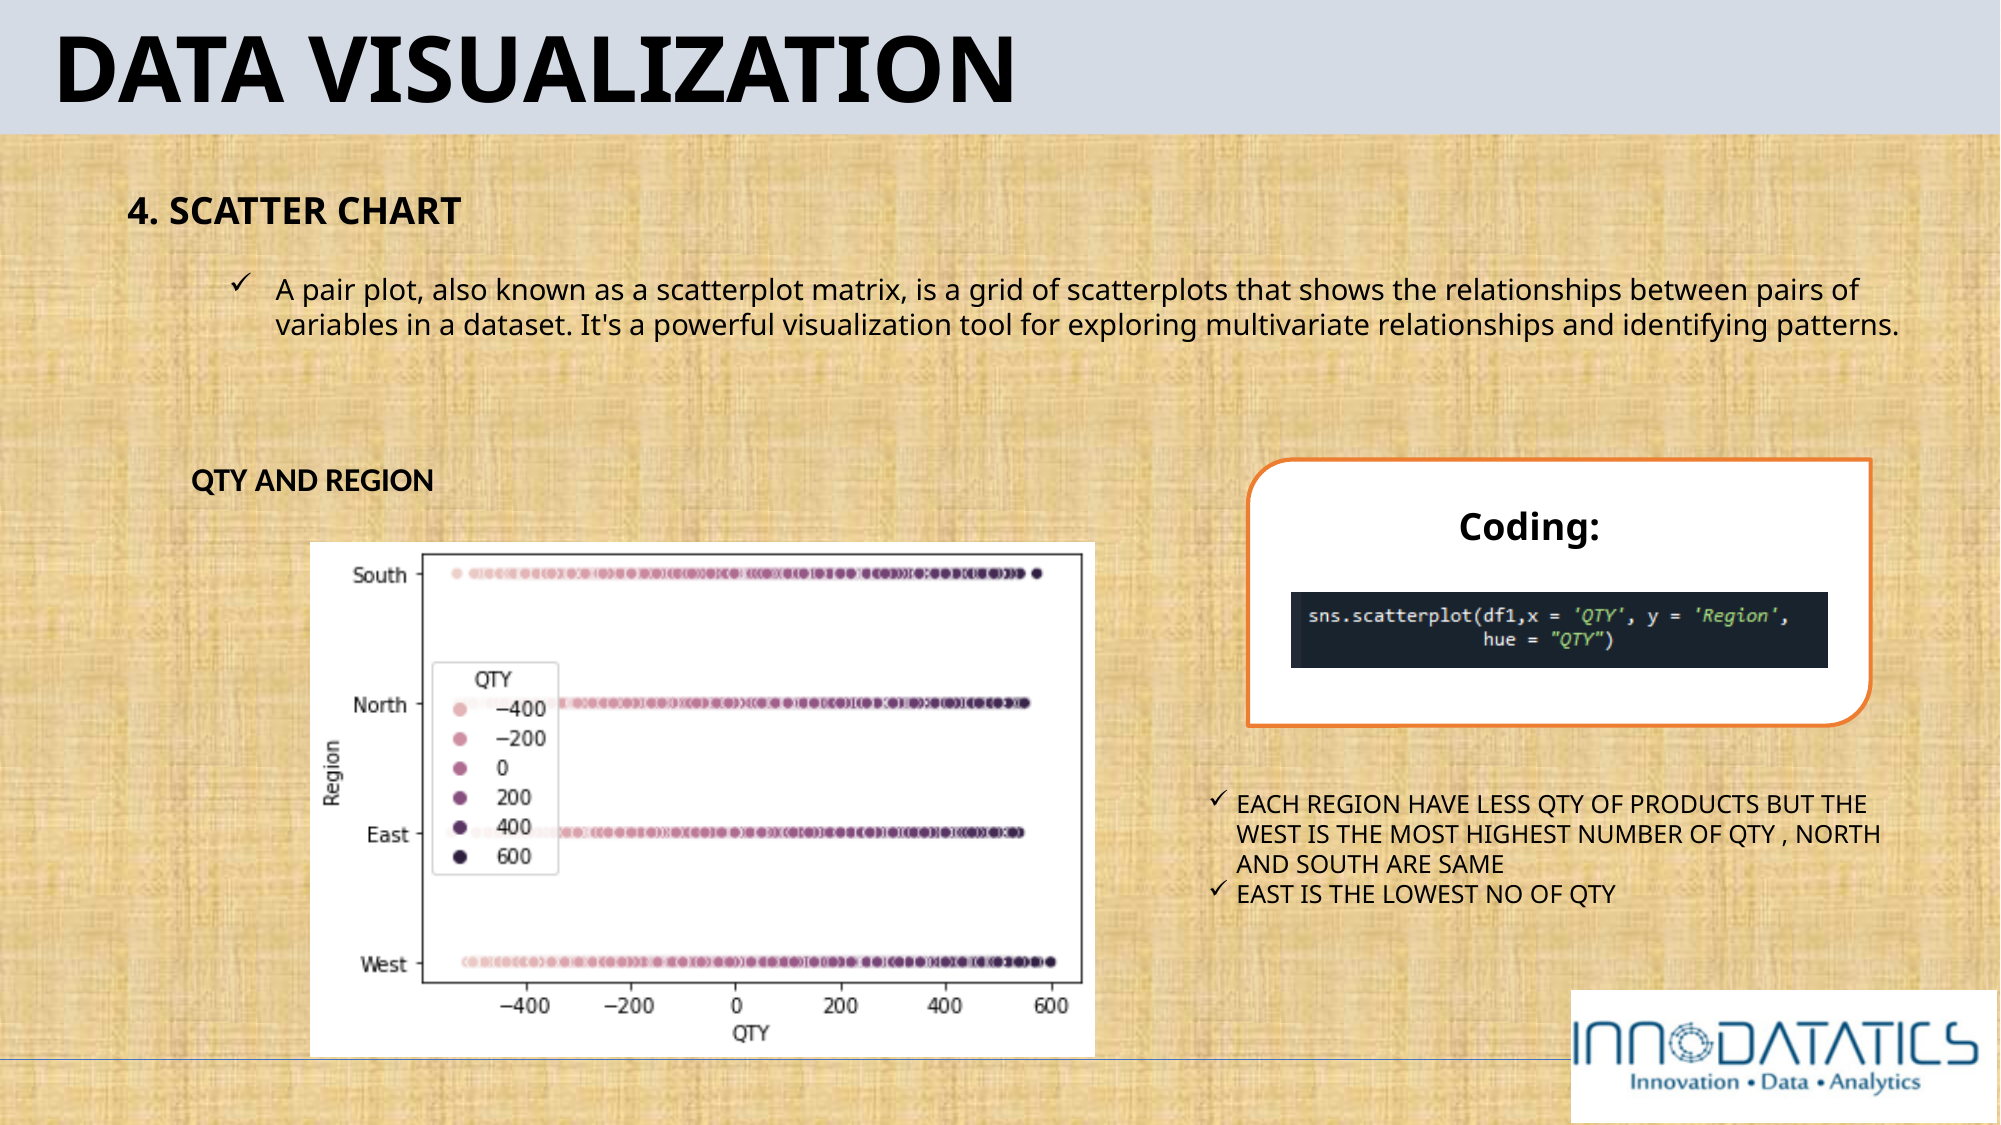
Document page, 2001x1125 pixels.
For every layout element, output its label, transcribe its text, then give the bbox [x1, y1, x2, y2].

text_box A pair plot, also known as a scatterplot matrix, is a grid of scatterplots that shows the relationships between pairs of variables in a dataset. It's a powerful visualization tool for exploring multivariate relationships and identifying patterns. [213, 264, 1926, 349]
picture [0, 0, 2001, 1125]
title DATA VISUALIZATION [37, 0, 1763, 175]
text_box QTY AND REGION [176, 450, 493, 550]
text_box 4. SCATTER CHART [112, 171, 618, 247]
text_box [1245, 457, 1873, 728]
text_box EACH REGION HAVE LESS QTY OF PRODUCTS BUT THE WEST IS THE MOST HIGHEST NUMBER OF QTY , NORTH AND SOUTH ARE SAME EAST IS THE LOWEST NO OF QTY [1193, 781, 1950, 916]
text_box Coding: [1443, 495, 1700, 556]
